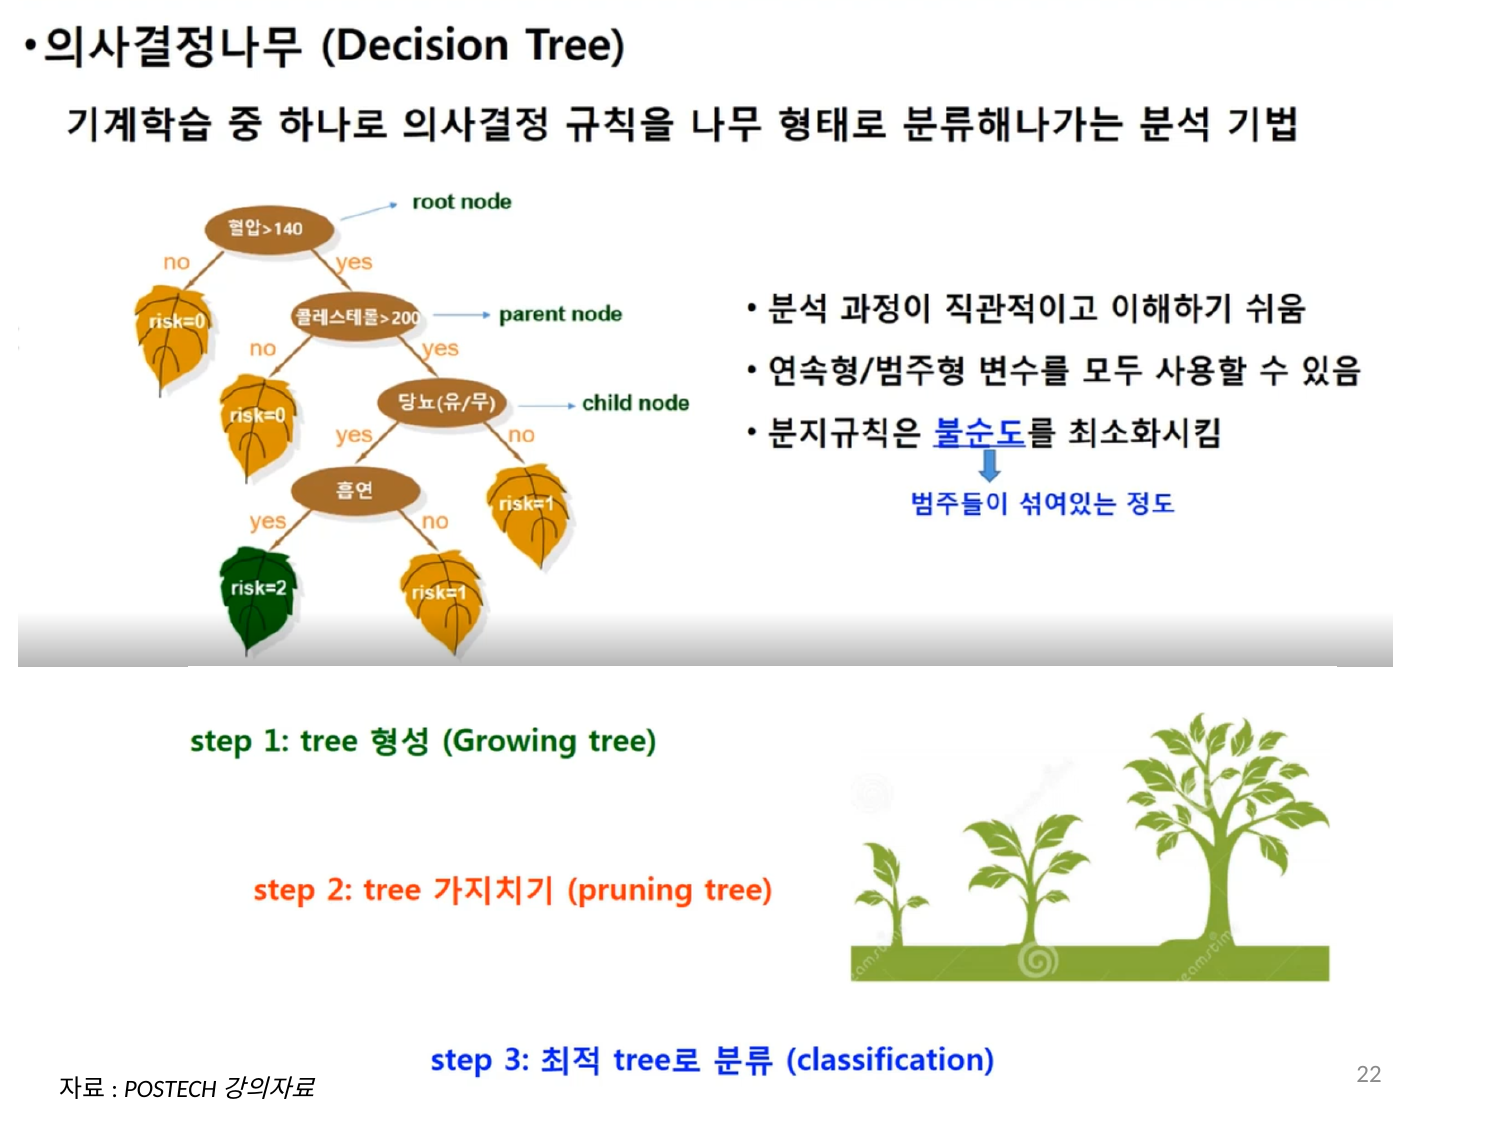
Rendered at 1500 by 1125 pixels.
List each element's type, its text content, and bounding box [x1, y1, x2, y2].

slide_number 22 [1337, 1042, 1397, 1103]
picture [18, 0, 1394, 1114]
text_box 자료: POSTECH강의자료 [44, 1064, 188, 1110]
